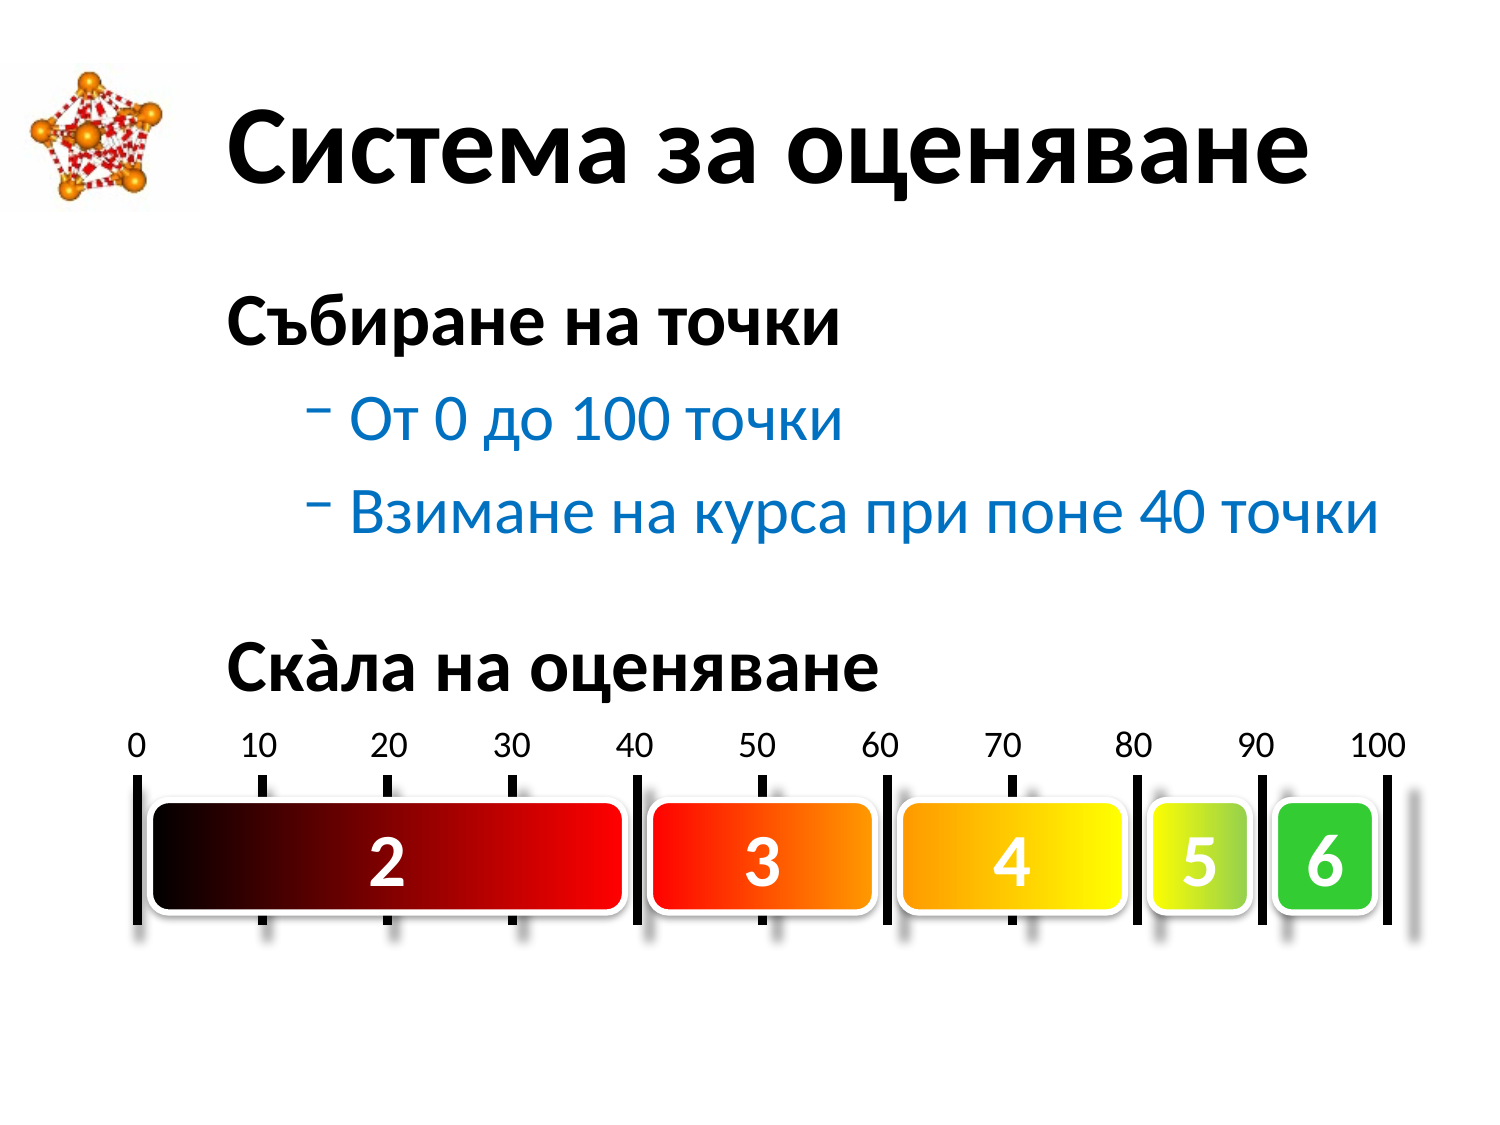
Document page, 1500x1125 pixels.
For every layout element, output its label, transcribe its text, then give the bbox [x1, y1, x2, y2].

list Събиране на точки От 0 до 100 точки Взимане на курса при поне 40 точки Скàла на оценяване [212, 262, 1500, 1100]
title Система за оценяване [212, 45, 1500, 233]
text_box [137, 774, 1388, 926]
picture [0, 63, 200, 212]
text_box 0 10 20 30 40 50 60 70 80 90 100 [112, 712, 1438, 773]
